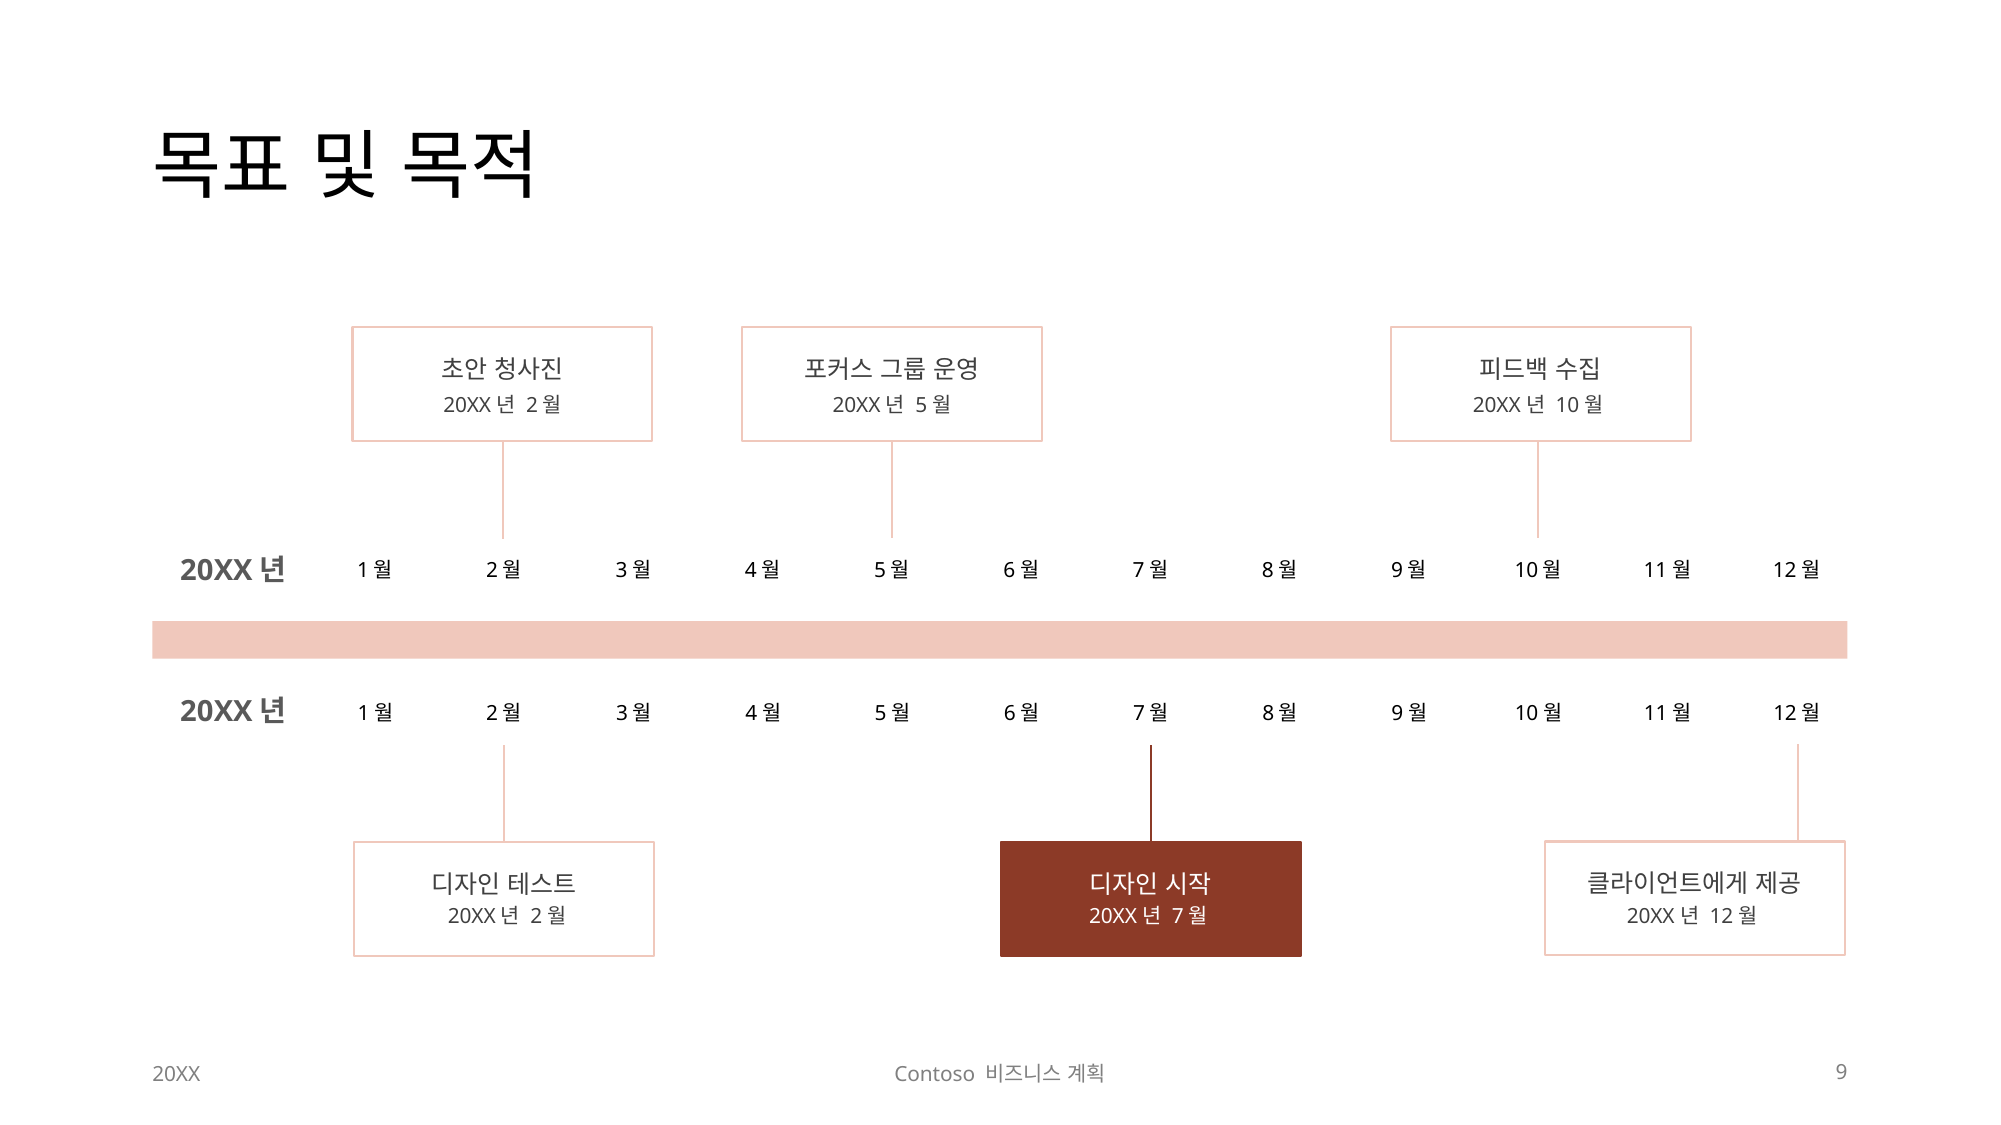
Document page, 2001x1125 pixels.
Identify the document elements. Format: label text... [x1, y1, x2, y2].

list 10월 [1486, 694, 1592, 728]
list 8월 [1227, 694, 1333, 728]
list 7월 [1098, 551, 1203, 586]
list 20XX년 [150, 533, 317, 609]
list 1월 [323, 694, 429, 728]
list 4월 [710, 694, 816, 728]
list 3월 [581, 694, 687, 728]
slide_number 20XX [137, 1042, 588, 1103]
list 9월 [1356, 551, 1462, 586]
list 5월 [839, 551, 945, 586]
list 초안 청사진 [351, 326, 653, 442]
list 4월 [710, 551, 816, 586]
text_box 20XX년 10월 [1399, 394, 1677, 432]
list 6월 [969, 694, 1075, 728]
text_box 피드백 수집 [1390, 326, 1691, 441]
list 7월 [1098, 694, 1204, 728]
list 1월 [322, 551, 428, 586]
text_box 포커스 그룹 운영 [741, 327, 1042, 442]
list 11월 [1615, 551, 1720, 586]
footer Contoso 비즈니스 계획 [662, 1042, 1338, 1103]
list 11월 [1615, 694, 1721, 728]
list 8월 [1227, 551, 1333, 586]
list 3월 [580, 551, 686, 586]
text_box 20XX년 12월 [1553, 905, 1831, 943]
title 목표 및 목적 [137, 115, 1863, 221]
text_box 클라이언트에게 제공 [1544, 841, 1845, 956]
slide_number 9 [1412, 1042, 1863, 1103]
list 5월 [840, 694, 945, 728]
text_box 20XX년 2월 [363, 394, 642, 432]
list 12월 [1744, 694, 1850, 728]
list 20XX년 [150, 675, 317, 750]
text_box [151, 620, 1848, 660]
list 2월 [451, 551, 557, 586]
list 9월 [1356, 694, 1462, 728]
text_box 20XX년 5월 [753, 394, 1031, 432]
text_box 20XX년 2월 [368, 906, 646, 943]
list 2월 [451, 694, 557, 728]
text_box 디자인 시작 [1000, 841, 1301, 956]
list 6월 [968, 551, 1074, 586]
text_box 디자인 테스트 [353, 841, 654, 956]
list 12월 [1744, 551, 1850, 586]
list 10월 [1485, 551, 1591, 586]
text_box 20XX년 7월 [1009, 906, 1287, 943]
